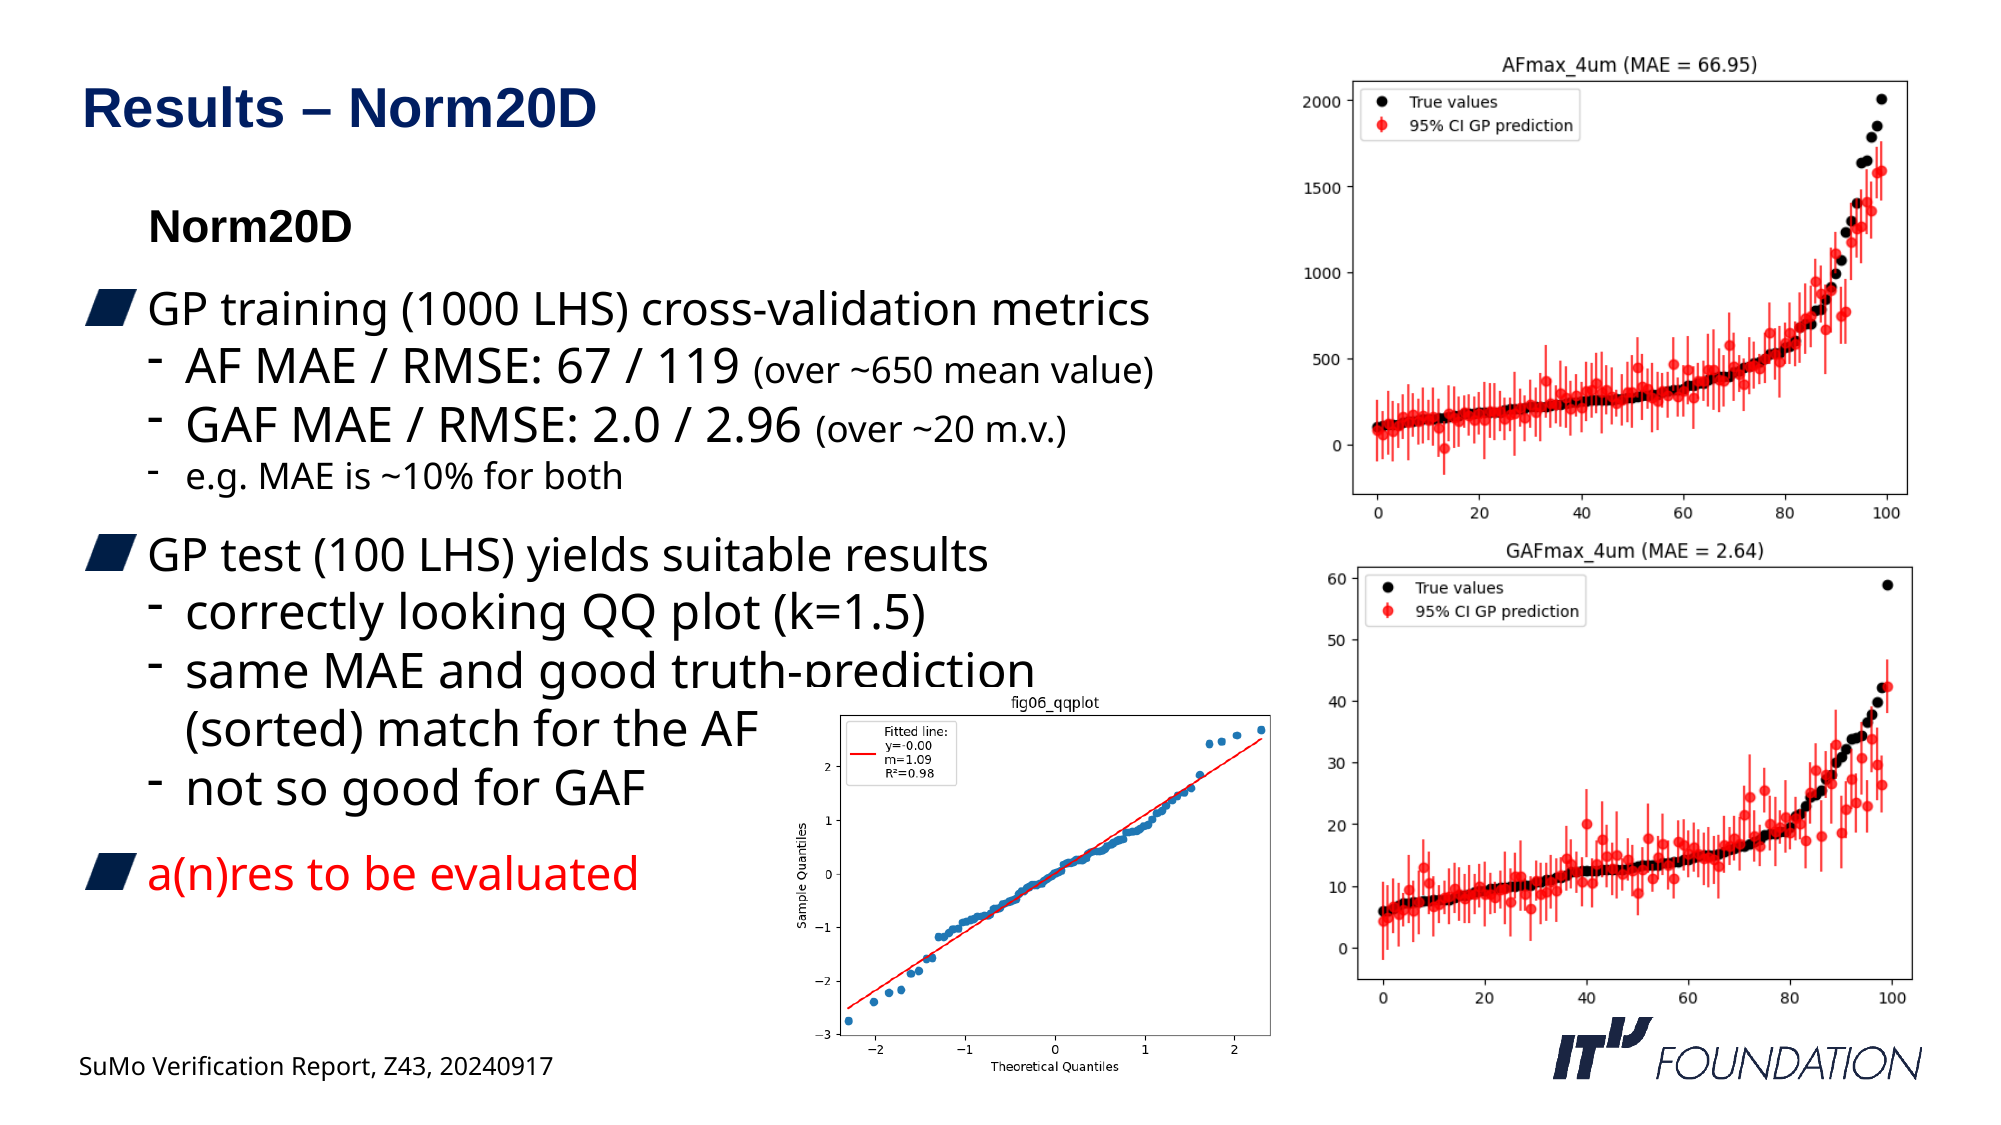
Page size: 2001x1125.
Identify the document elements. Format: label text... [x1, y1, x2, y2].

footer SuMo Verification Report, Z43, 20240917 [78, 1049, 785, 1081]
picture [85, 534, 137, 571]
picture [85, 289, 137, 326]
list Norm20D GP training (1000 LHS) cross-validation metrics AF MAE / RMSE: 67 / 119 (over ~650 mean value) GAF MAE / RMSE: 2.0 / 2.96 (over ~20 m.v.) e.g. MAE is ~10% for both GP test (100 LHS) yields suitable results correctly looking QQ plot (k=1.5) same MAE and good truth-prediction (sorted) match for the AF not so good for GAF a(n)res to be evaluated [77, 176, 1182, 939]
picture [788, 687, 1277, 1081]
picture [85, 853, 137, 890]
title Results – Norm20D [73, 53, 1286, 149]
picture [1291, 45, 1923, 1080]
